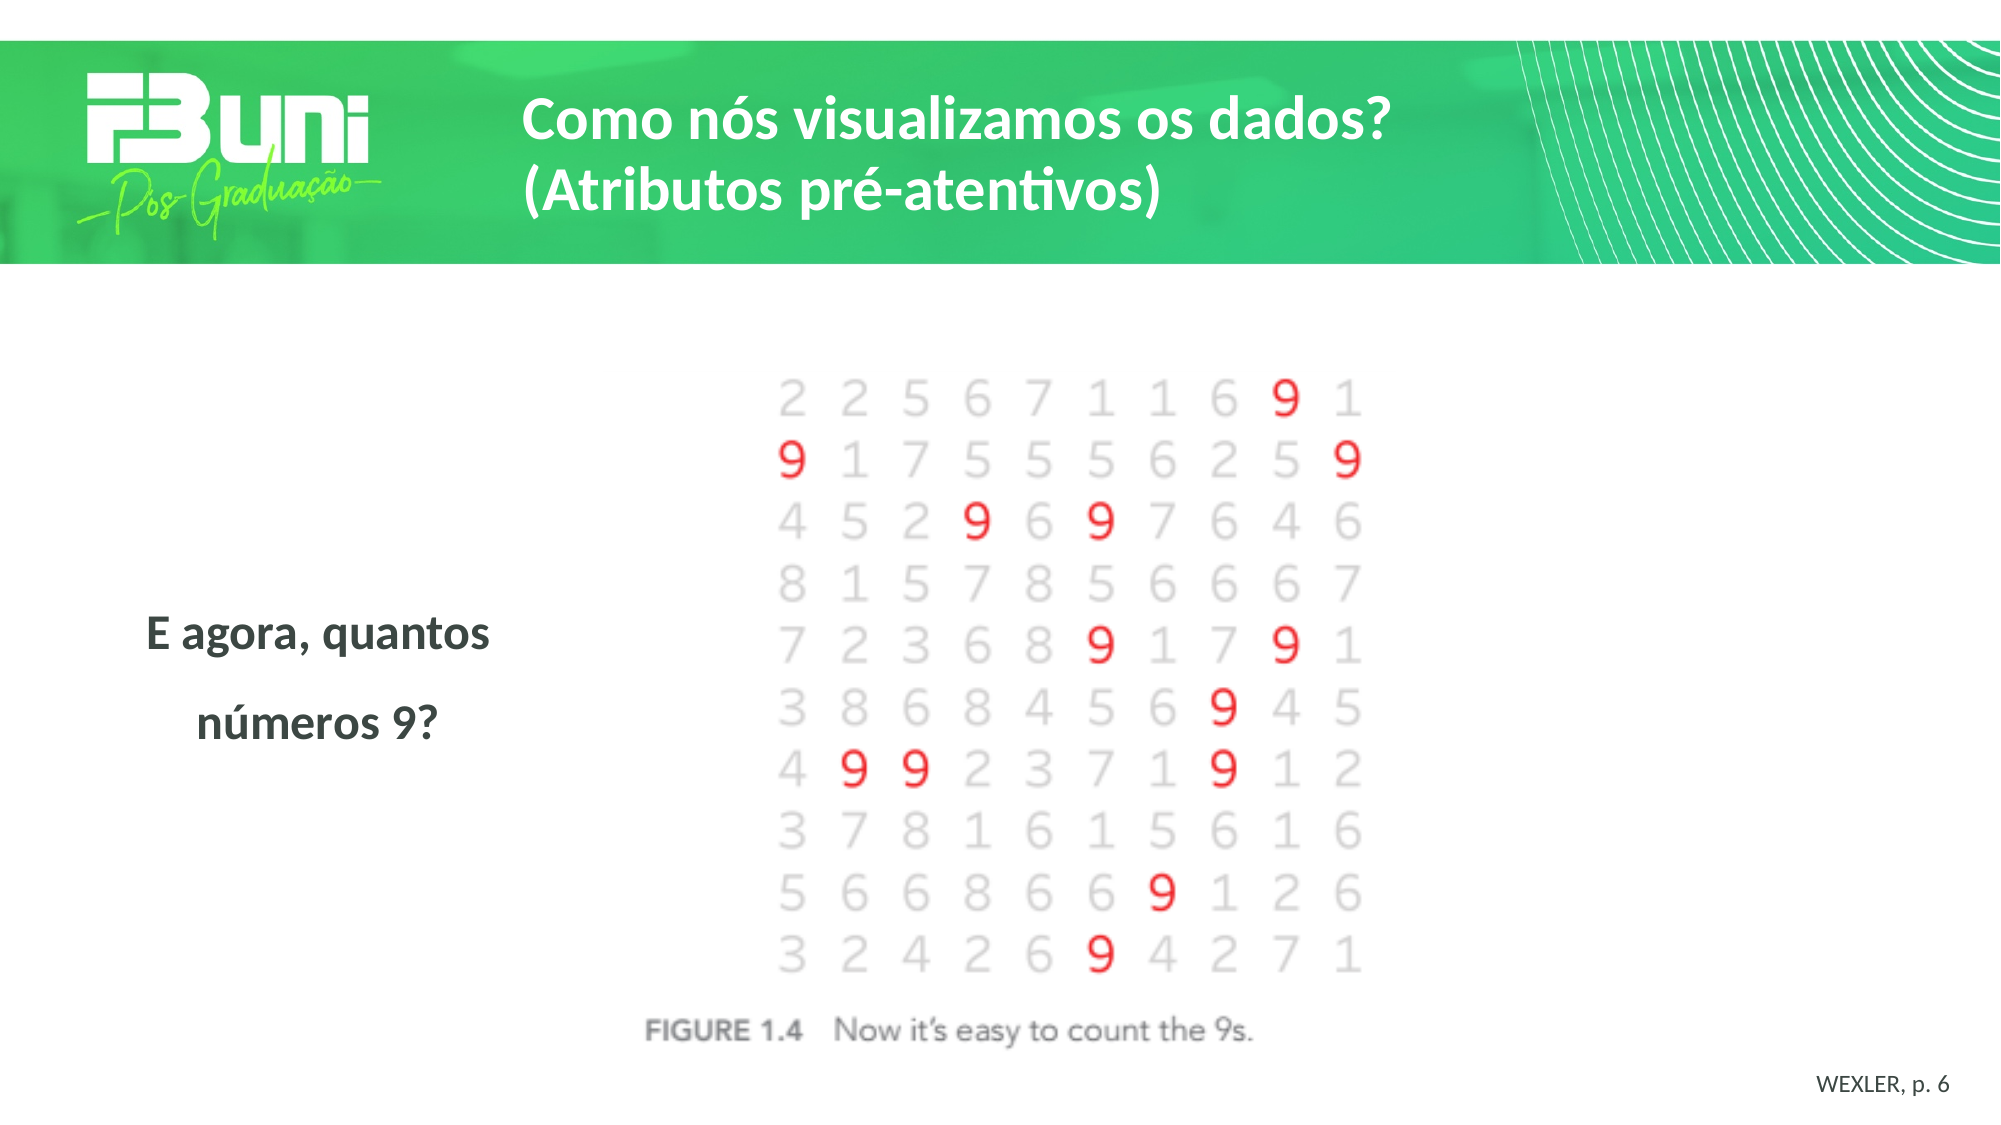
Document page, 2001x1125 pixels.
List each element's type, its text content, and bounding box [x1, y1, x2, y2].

picture [0, 0, 2000, 1125]
title Como nós visualizamos os dados? (Atributos pré-atentivos) [507, 41, 2000, 266]
text_box E agora, quantos números 9? [63, 562, 574, 758]
text_box WEXLER, p. 6 [33, 1060, 1965, 1106]
